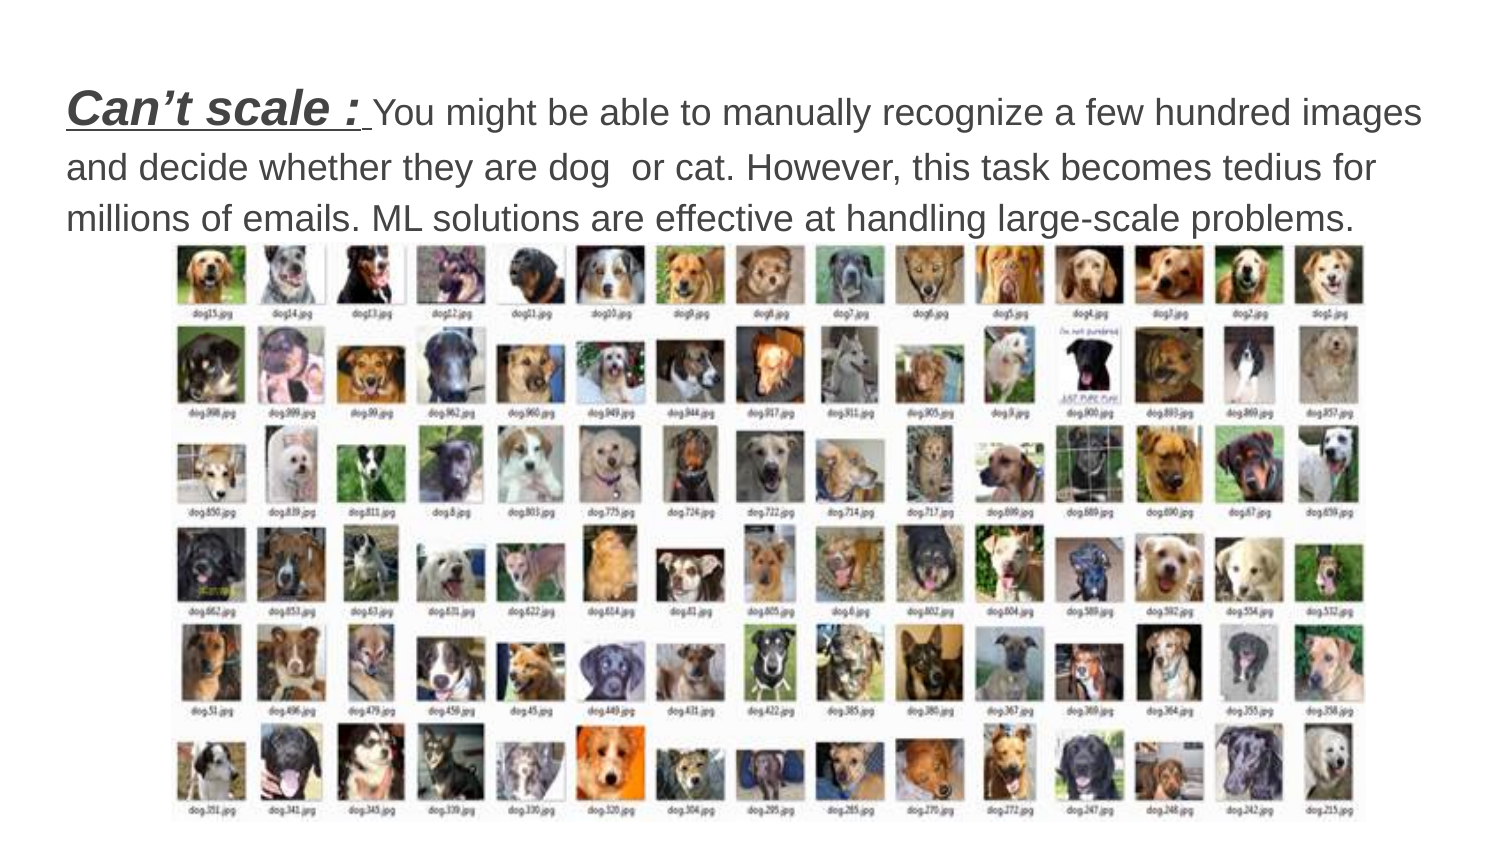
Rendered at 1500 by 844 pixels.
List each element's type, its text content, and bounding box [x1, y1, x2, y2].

picture [170, 242, 1366, 822]
list Can’t scale : You might be able to manually recognize a few hundred images and decide whether they are dog or cat. However, this task becomes tedius for millions of emails. ML solutions are effective at handling large-scale problems. [51, 51, 1449, 834]
